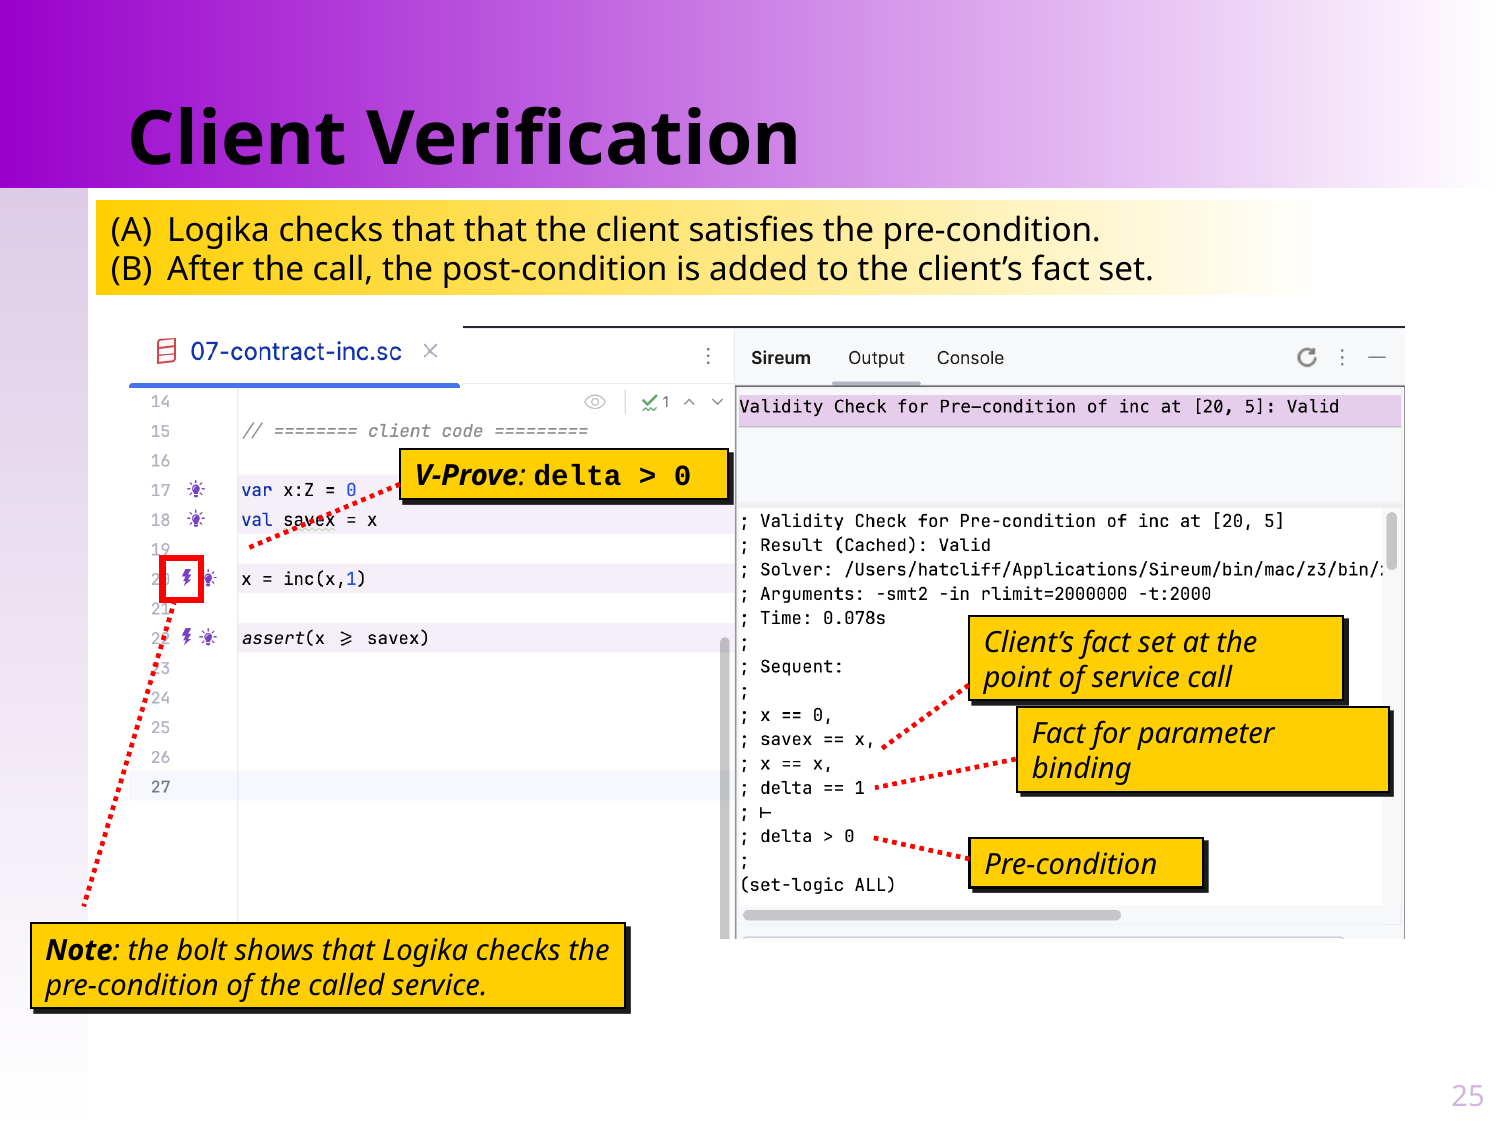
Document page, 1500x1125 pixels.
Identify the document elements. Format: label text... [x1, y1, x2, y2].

picture [129, 322, 1405, 939]
title Client Verification [112, 0, 1451, 188]
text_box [871, 837, 1204, 889]
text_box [874, 723, 1390, 788]
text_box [880, 614, 1344, 722]
slide_number 25 [1424, 1049, 1500, 1125]
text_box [30, 599, 626, 1009]
text_box Logika checks that that the client satisfies the pre-condition. After the call, the post-condition is added to the client’s fact set. [96, 200, 1321, 295]
